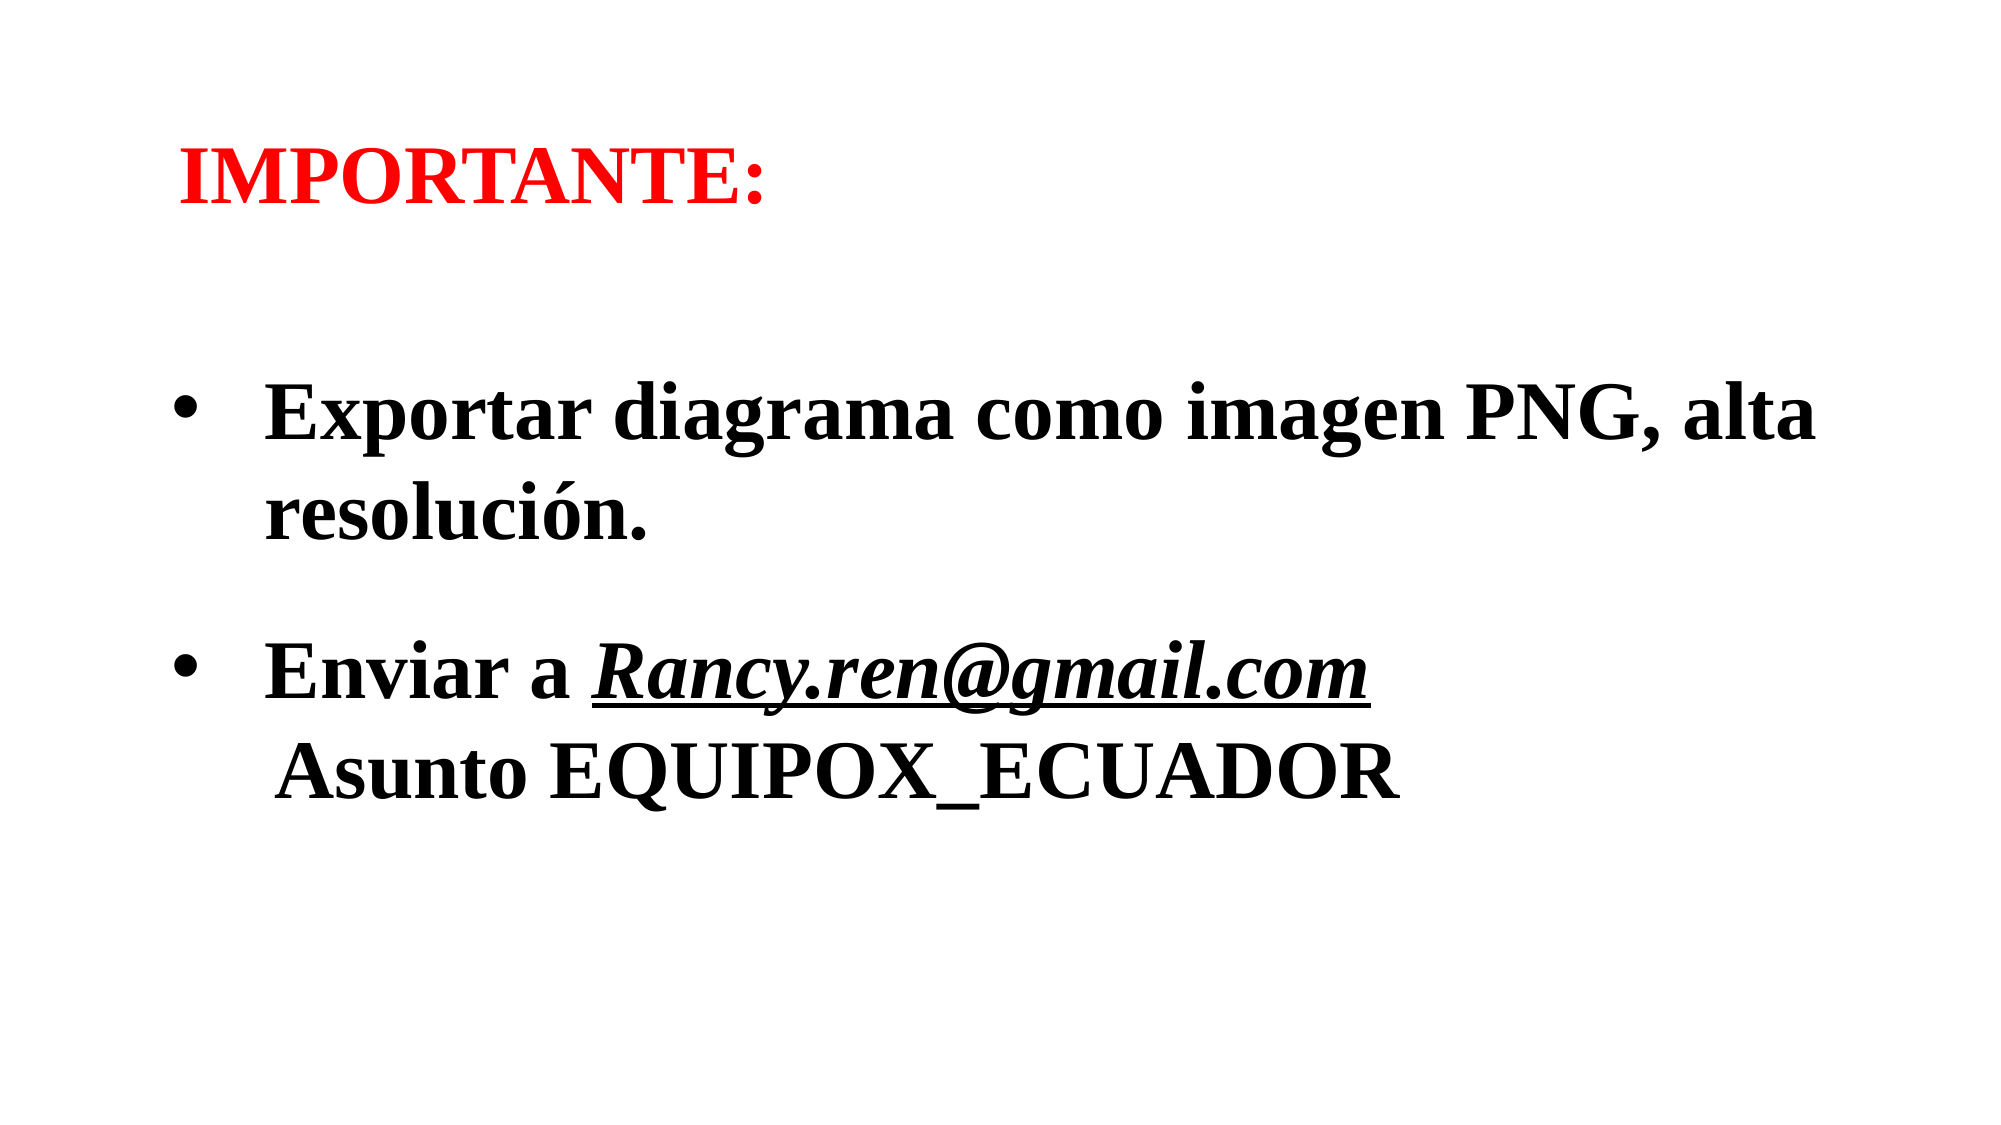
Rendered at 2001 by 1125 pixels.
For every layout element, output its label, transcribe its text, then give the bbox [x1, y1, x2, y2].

text_box Exportar diagrama como imagen PNG, alta resolución. [156, 348, 1913, 564]
text_box IMPORTANTE: [163, 112, 804, 228]
text_box Enviar a Rancy.ren@gmail.com Asunto EQUIPOX_ECUADOR [156, 607, 1913, 823]
